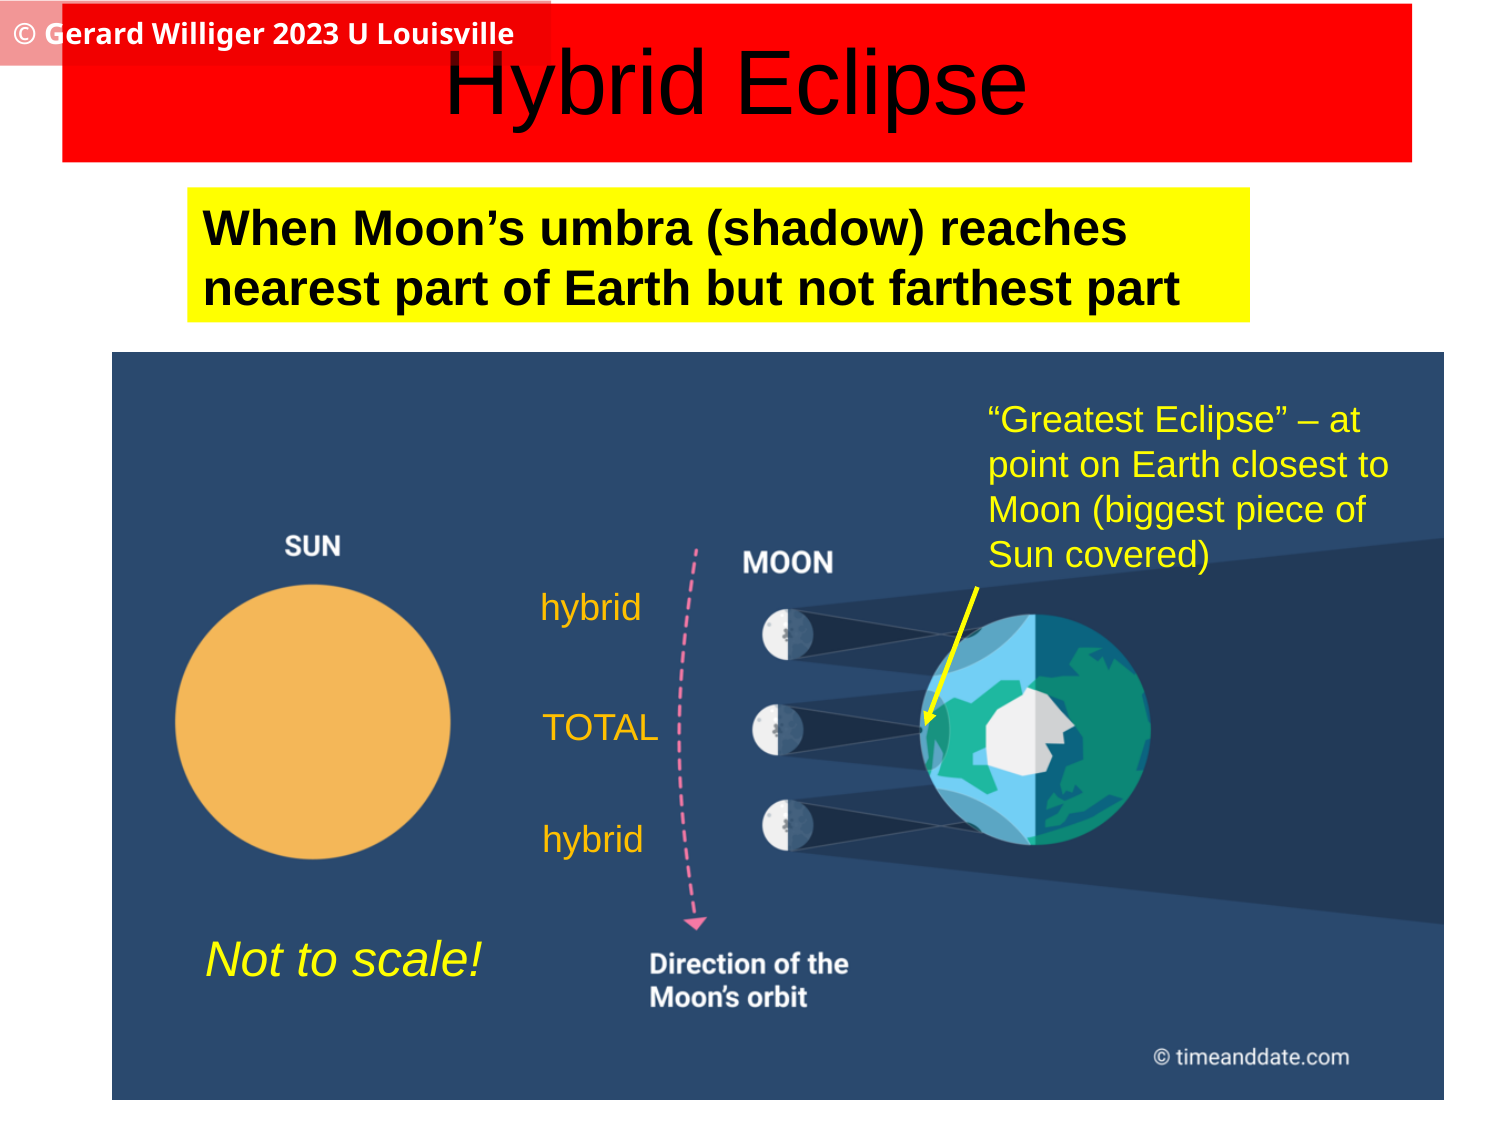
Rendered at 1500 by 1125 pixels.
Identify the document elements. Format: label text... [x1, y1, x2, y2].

title Hybrid Eclipse [62, 3, 1413, 163]
picture [112, 351, 1444, 1101]
text_box © Gerard Williger 2023 U Louisville [0, 0, 552, 66]
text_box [924, 586, 978, 727]
text_box When Moon’s umbra (shadow) reaches nearest part of Earth but not farthest part [187, 187, 1250, 323]
